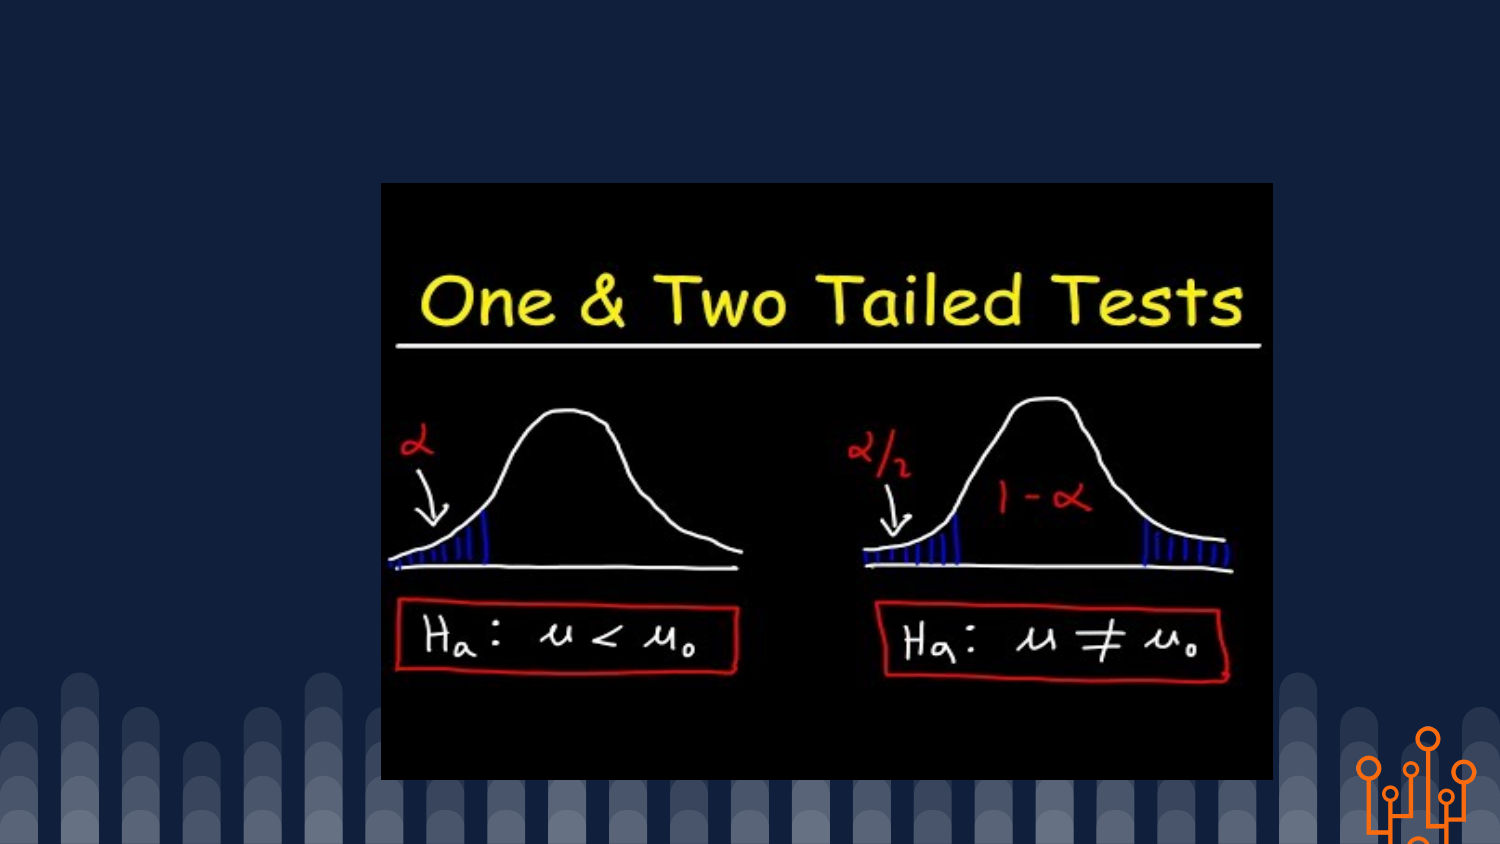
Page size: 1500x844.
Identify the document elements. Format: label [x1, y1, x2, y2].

picture [381, 183, 1274, 781]
text_box [57, 165, 1479, 426]
picture [1344, 719, 1482, 844]
